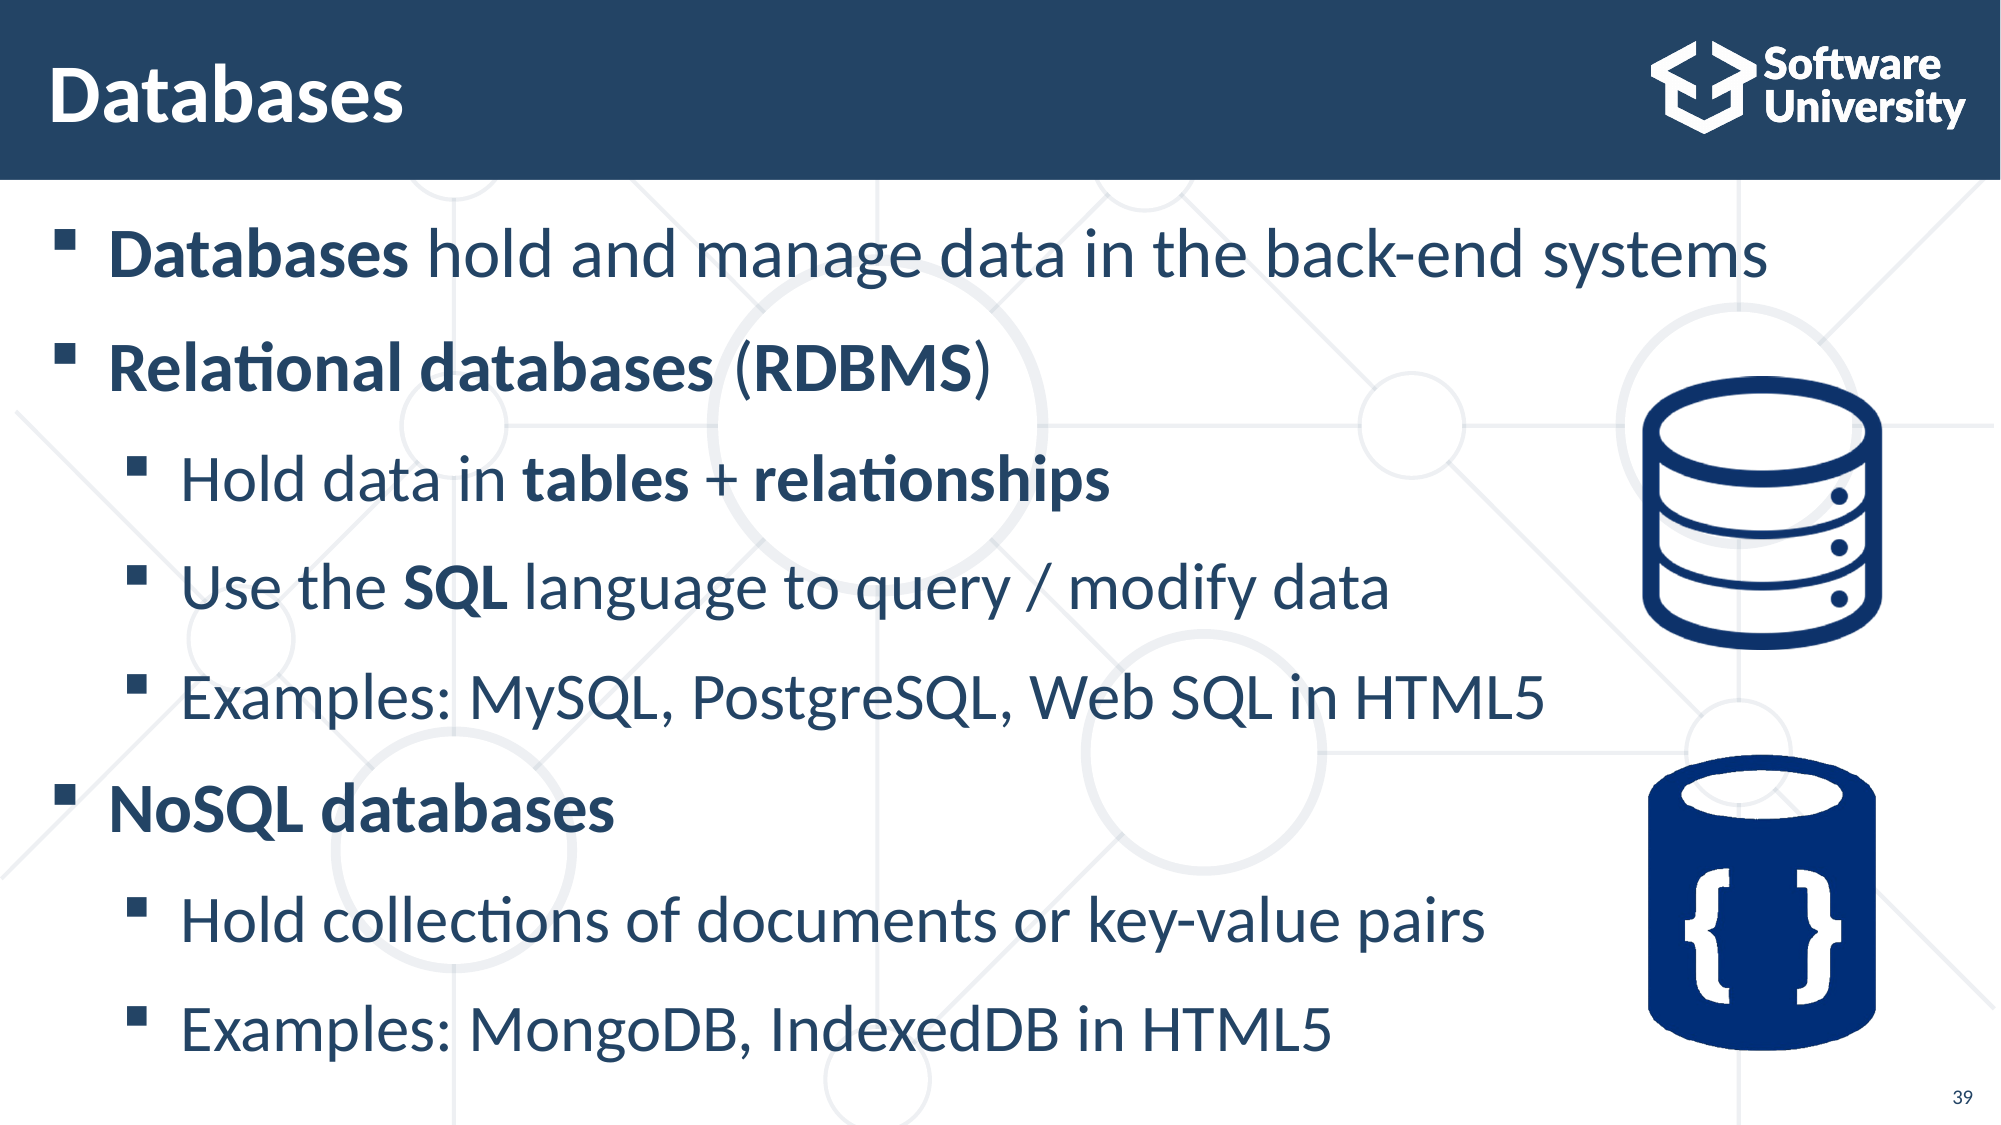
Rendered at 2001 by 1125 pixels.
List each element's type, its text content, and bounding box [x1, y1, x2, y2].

picture [1624, 376, 1899, 650]
picture [1613, 754, 1911, 1052]
list Databases hold and manage data in the back-end systems Relational databases (RDBMS) Hold data in tables + relationships Use the SQL language to query / modify data Examples: MySQL, PostgreSQL, Web SQL in HTML5 NoSQL databases Hold collections of documents or key-value pairs Examples: MongoDB, IndexedDB in HTML5 [31, 196, 1970, 1104]
title Databases [31, 16, 1625, 162]
slide_number 39 [1927, 1067, 1989, 1117]
picture [1651, 41, 1966, 134]
